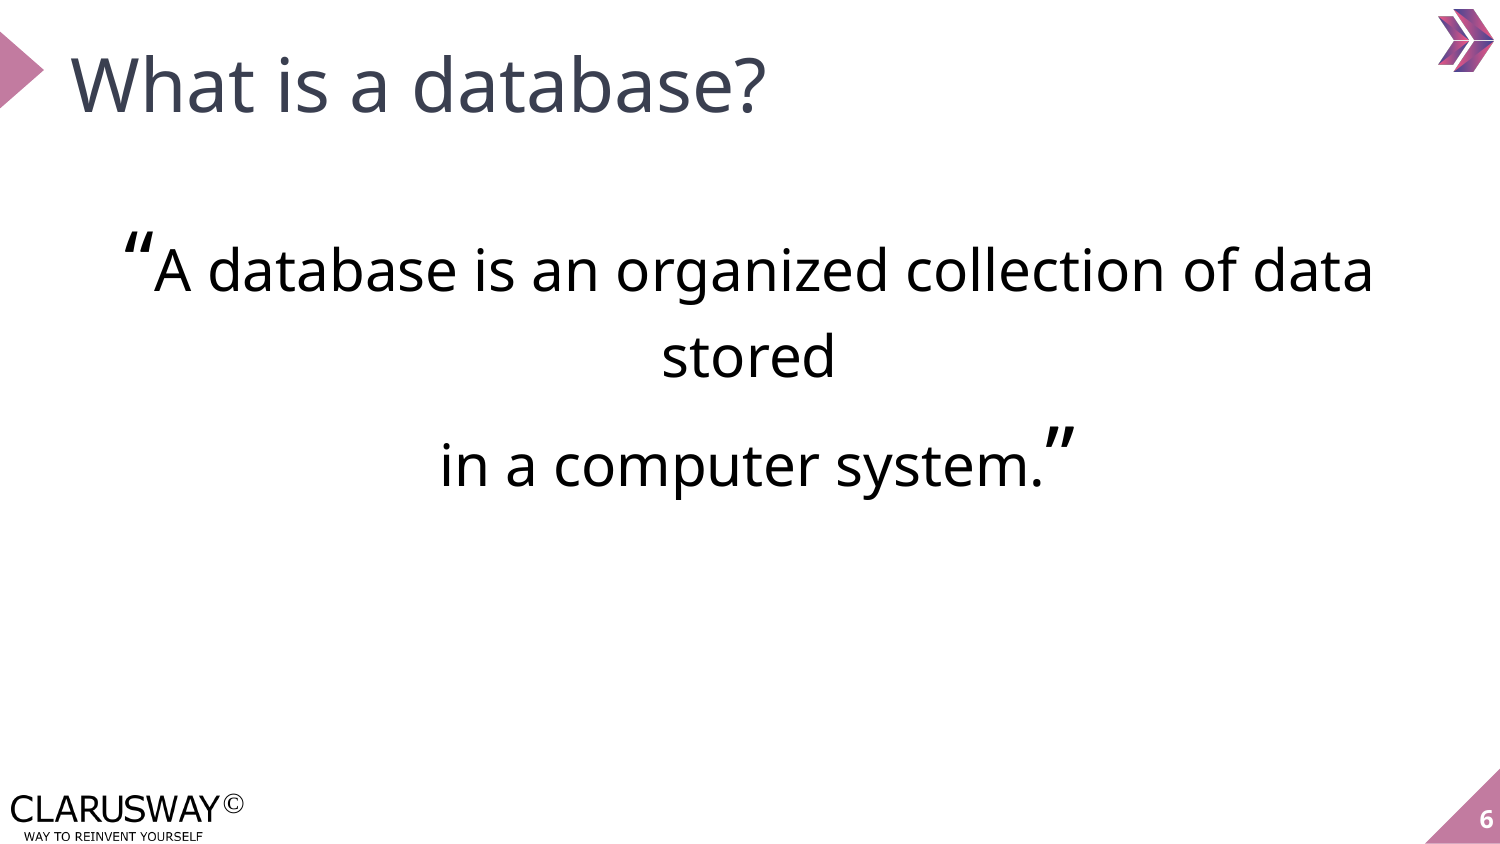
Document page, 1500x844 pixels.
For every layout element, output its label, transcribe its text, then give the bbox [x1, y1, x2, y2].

text_box “A database is an organized collection of data stored in a computer system.” [18, 178, 1482, 457]
picture [11, 795, 220, 841]
picture [1438, 9, 1494, 72]
slide_number ‹#› [1418, 760, 1494, 838]
title What is a database? [70, 28, 997, 132]
